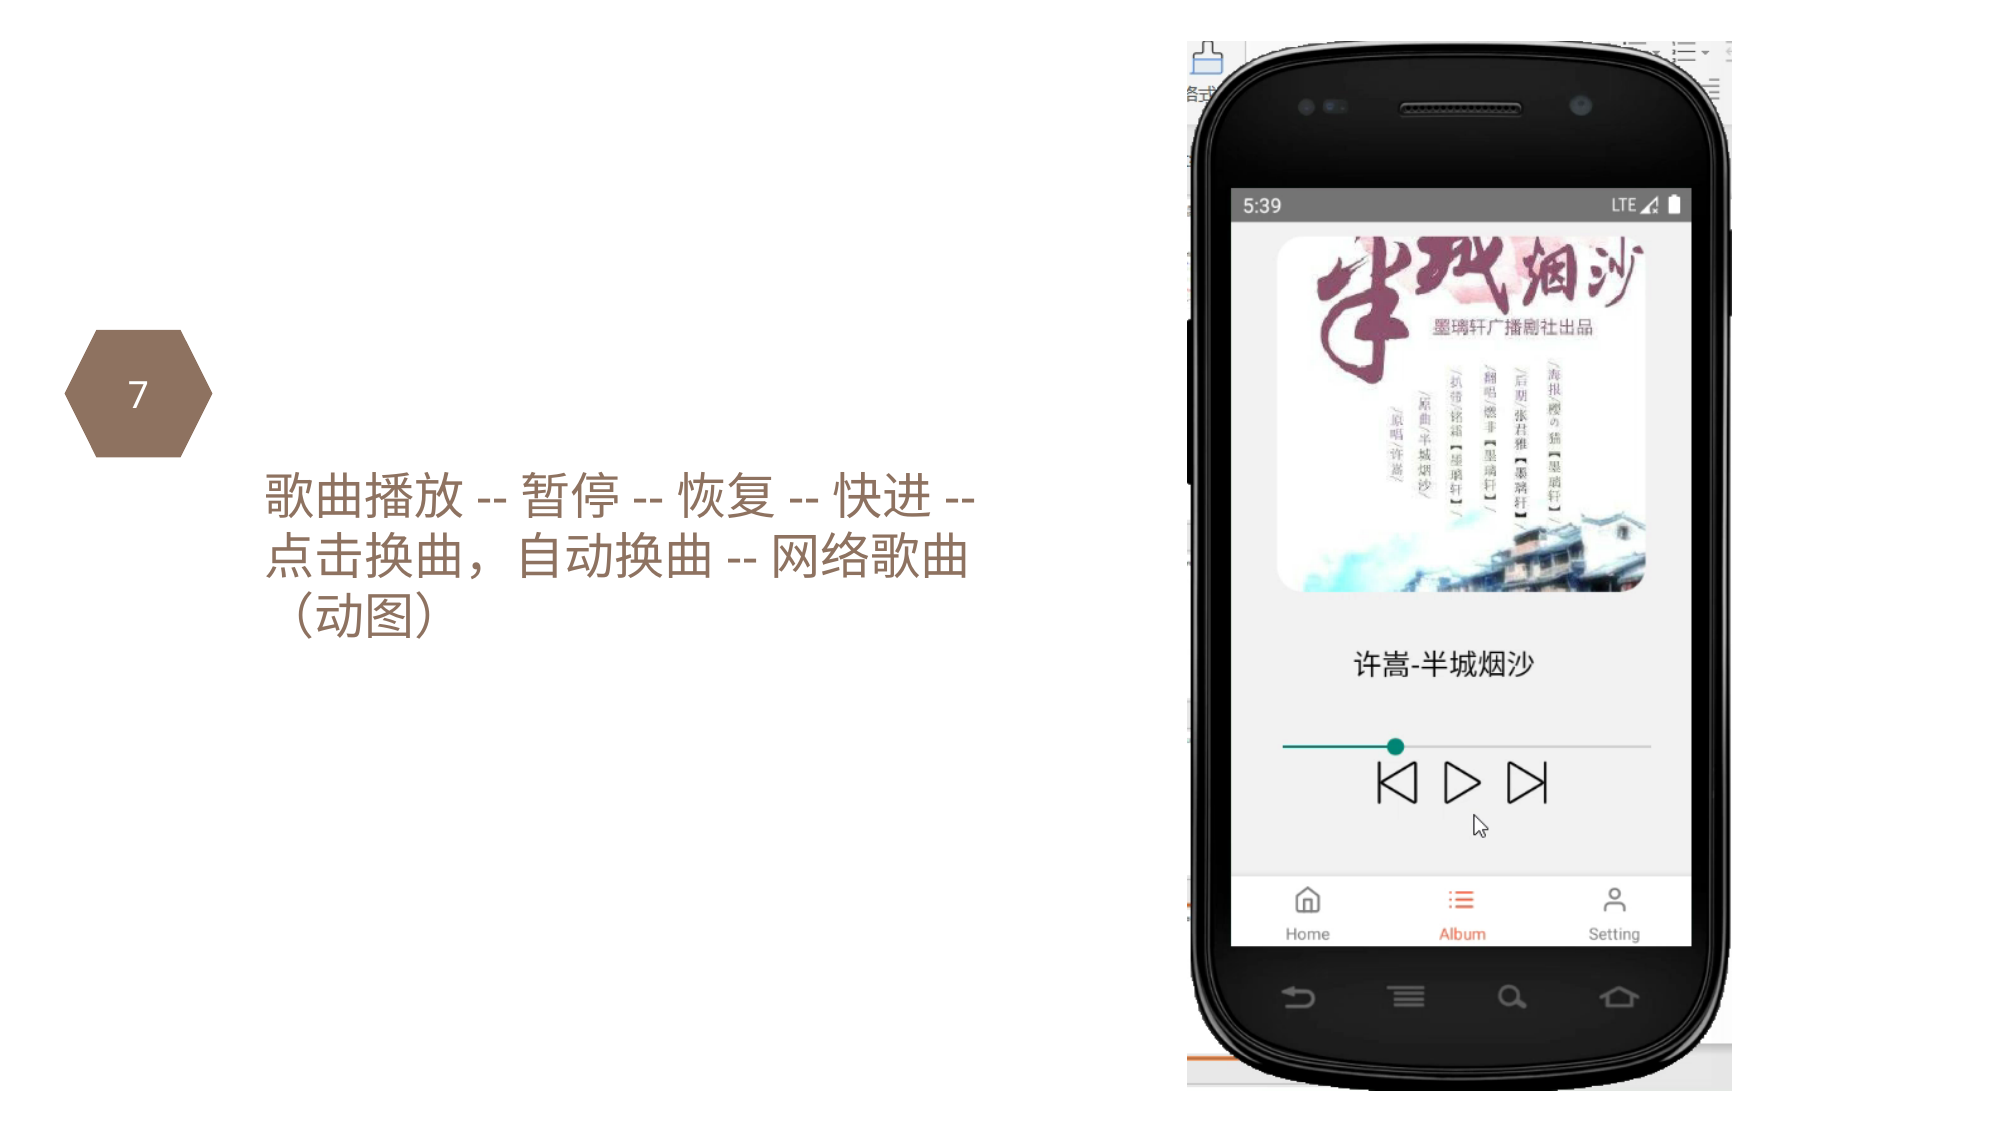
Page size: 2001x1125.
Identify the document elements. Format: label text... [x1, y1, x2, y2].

text_box 7 [63, 328, 214, 459]
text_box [1186, 40, 1733, 1092]
text_box 歌曲播放--暂停--恢复--快进--点击换曲，自动换曲--网络歌曲（动图） [249, 457, 1016, 652]
